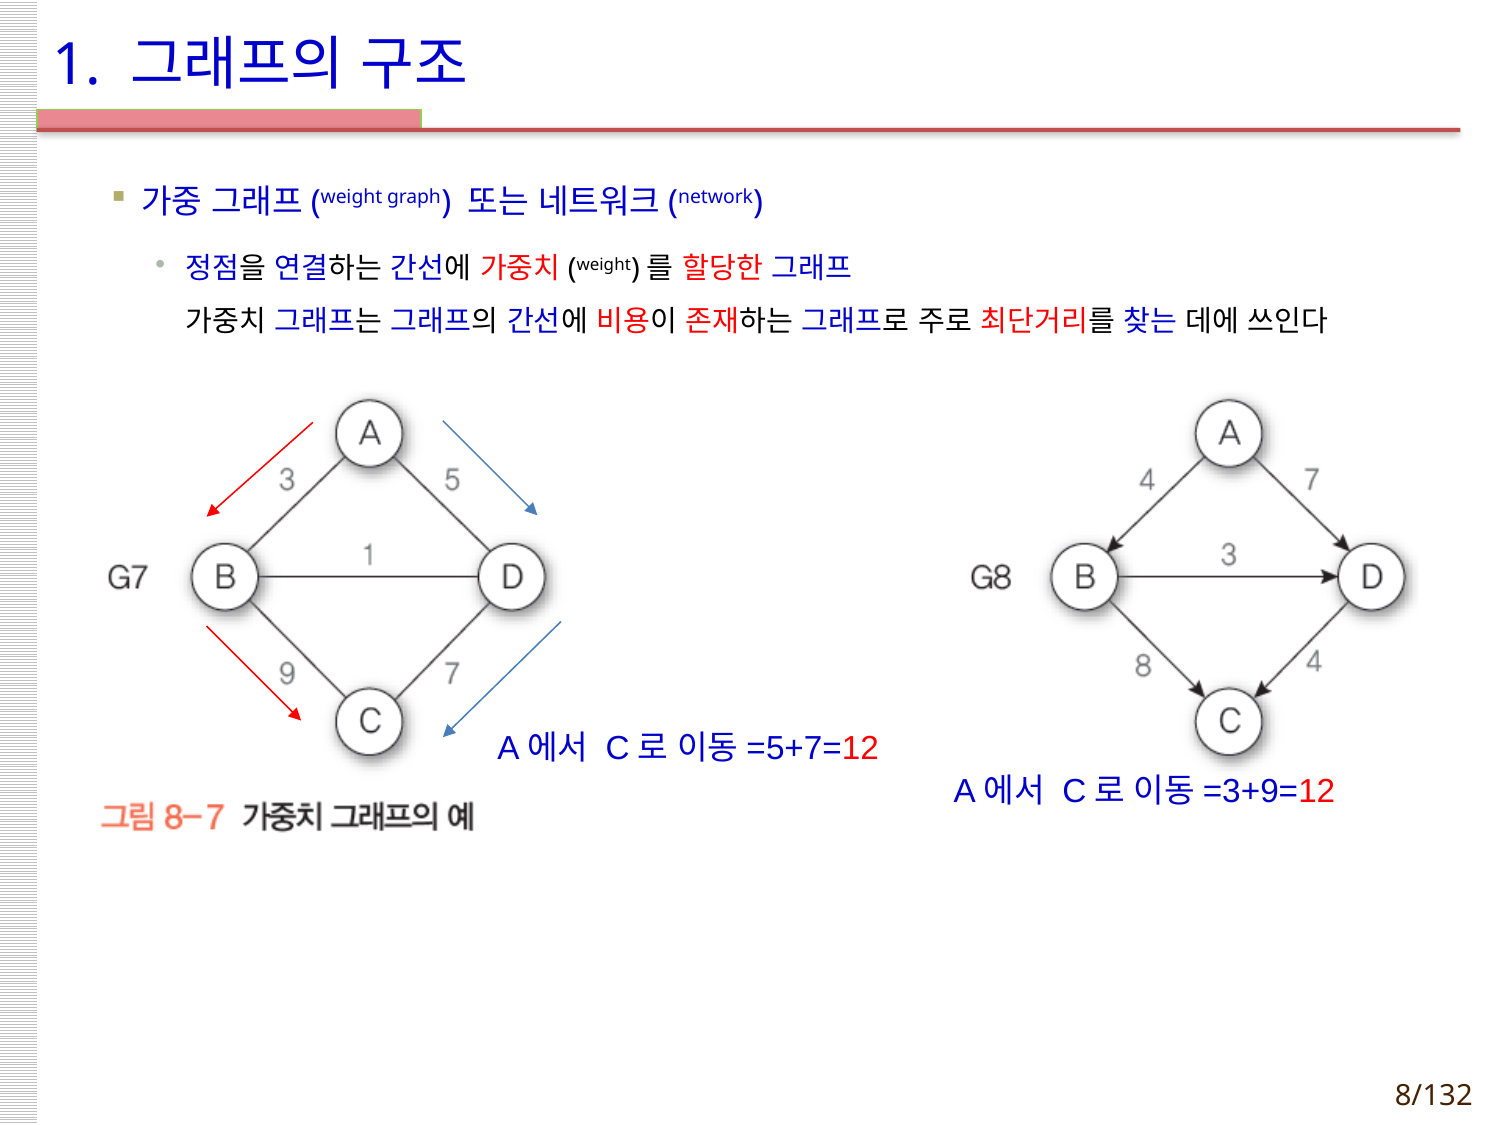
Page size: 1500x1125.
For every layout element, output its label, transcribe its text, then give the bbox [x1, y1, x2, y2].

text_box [206, 421, 314, 517]
picture [80, 390, 1419, 854]
list 가중 그래프(weight graph) 또는 네트워크(network) 정점을 연결하는 간선에 가중치(weight)를 할당한 그래프 가중치 그래프는 그래프의 간선에 비용이 존재하는 그래프로 주로 최단거리를 찾는 데에 쓰인다 [37, 152, 1463, 1091]
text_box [442, 420, 538, 516]
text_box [442, 621, 562, 738]
title 1. 그래프의 구조 [37, 13, 1278, 109]
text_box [206, 625, 302, 721]
